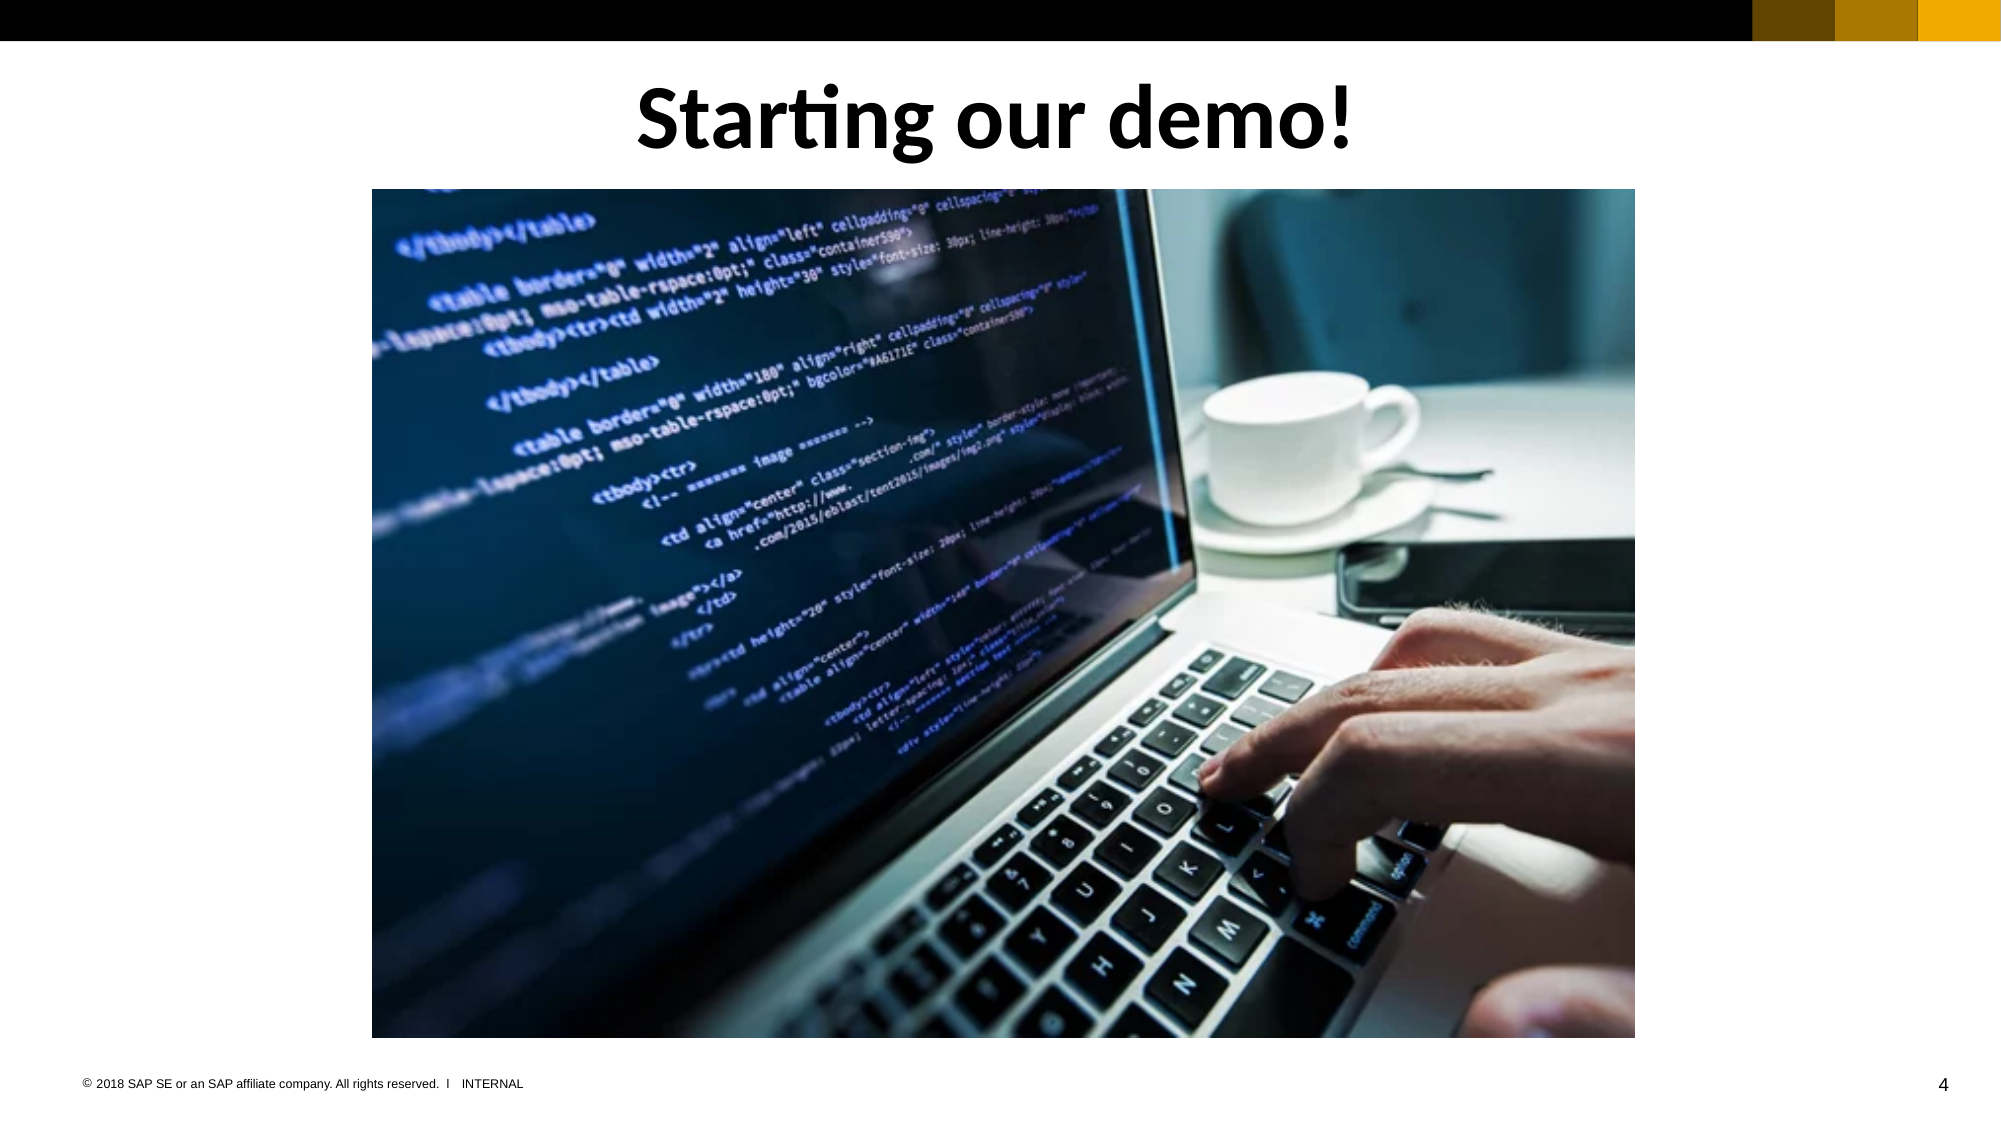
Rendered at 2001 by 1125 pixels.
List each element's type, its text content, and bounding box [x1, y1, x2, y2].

list Starting our demo! [636, 57, 1424, 169]
picture [371, 189, 1635, 1038]
